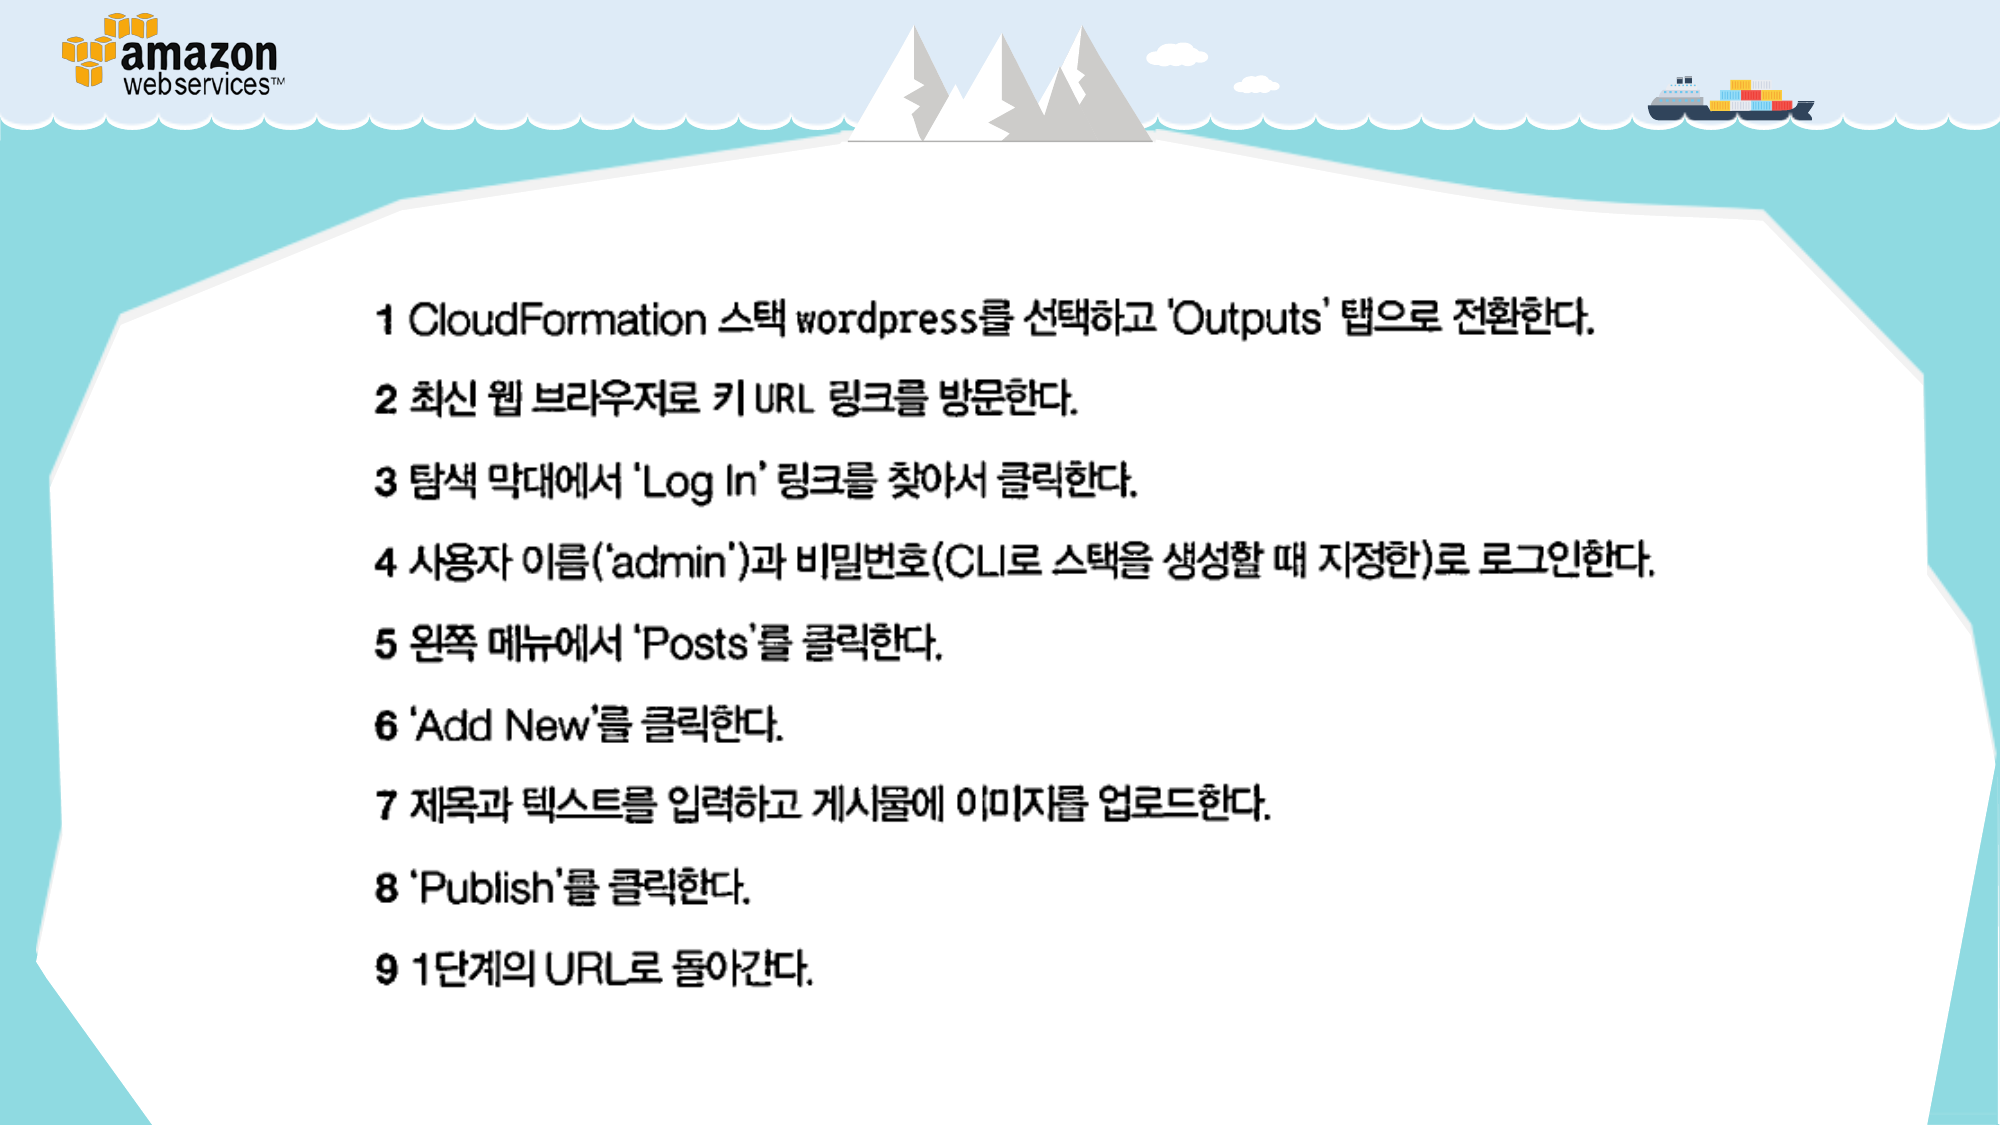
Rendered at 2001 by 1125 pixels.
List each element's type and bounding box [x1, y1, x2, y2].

text_box [847, 24, 1153, 143]
text_box [1233, 75, 1280, 94]
text_box [1647, 76, 1815, 116]
picture [43, 0, 301, 130]
text_box [0, 116, 2000, 1125]
picture [343, 272, 1774, 1045]
text_box [1153, 42, 1209, 67]
